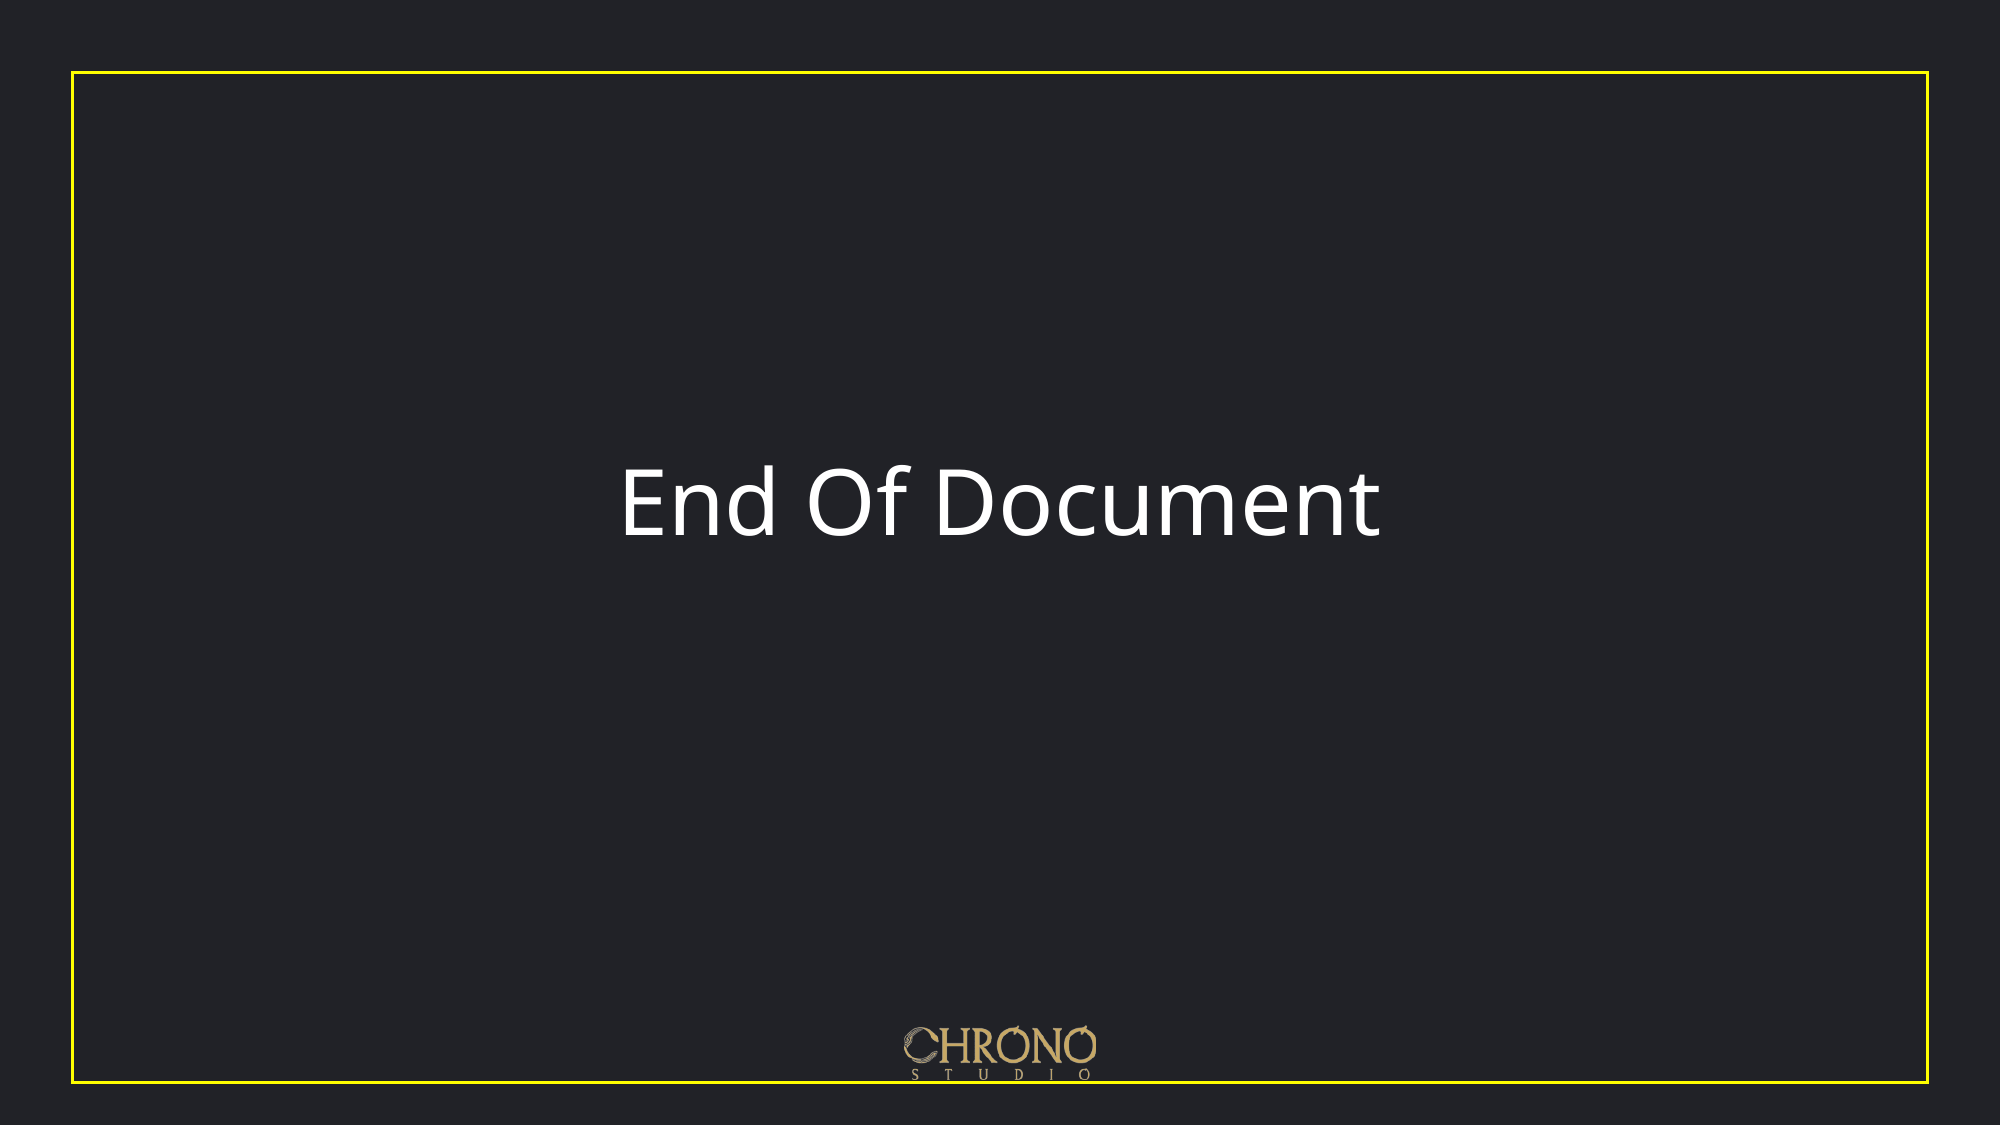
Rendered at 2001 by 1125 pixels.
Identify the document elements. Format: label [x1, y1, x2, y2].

text_box [71, 71, 1929, 1084]
picture [903, 1025, 1097, 1081]
